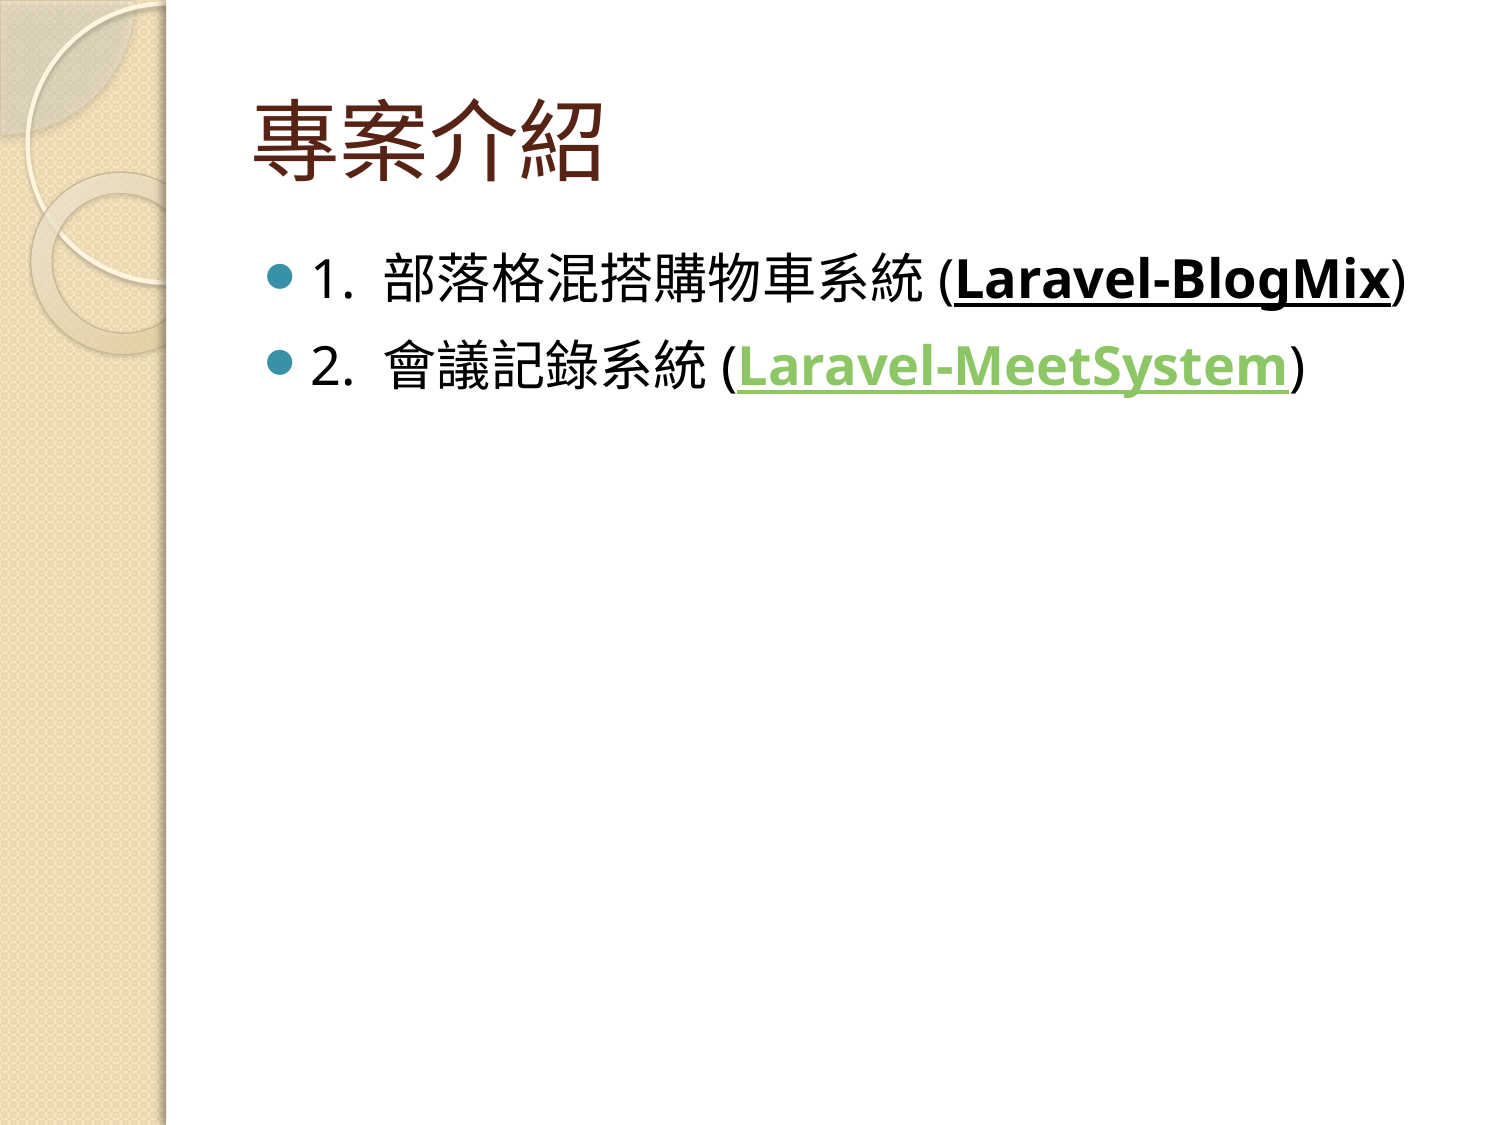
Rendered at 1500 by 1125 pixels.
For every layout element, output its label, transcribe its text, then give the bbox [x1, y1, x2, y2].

list 1. 部落格混搭購物車系統(Laravel-BlogMix) 2. 會議記錄系統(Laravel-MeetSystem) [235, 237, 1466, 1025]
title 專案介紹 [235, 45, 1466, 233]
